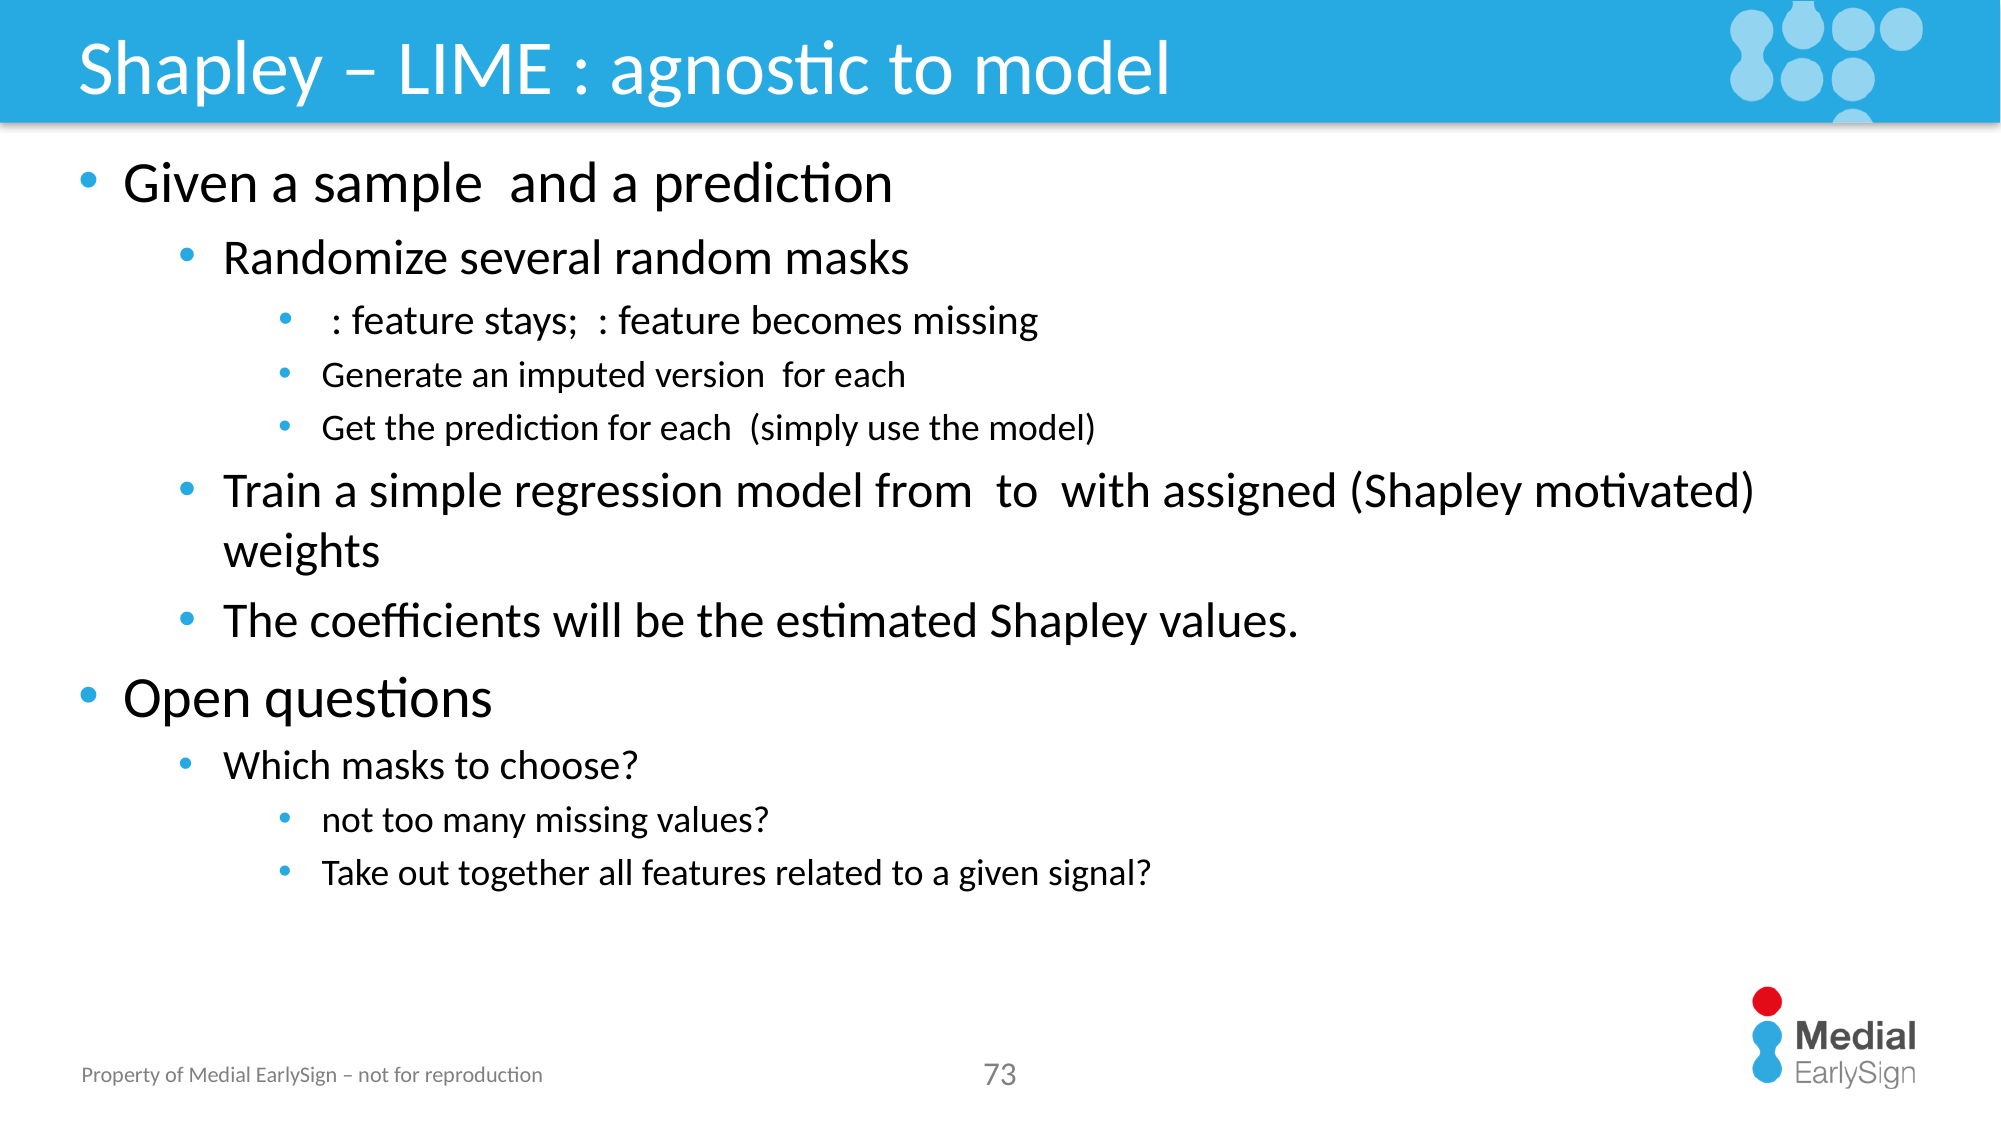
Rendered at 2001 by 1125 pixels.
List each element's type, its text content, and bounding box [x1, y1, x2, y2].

picture [1752, 986, 1915, 1089]
picture [1730, 1, 1923, 123]
title Shapley – LIME : agnostic to model [63, 8, 1729, 119]
